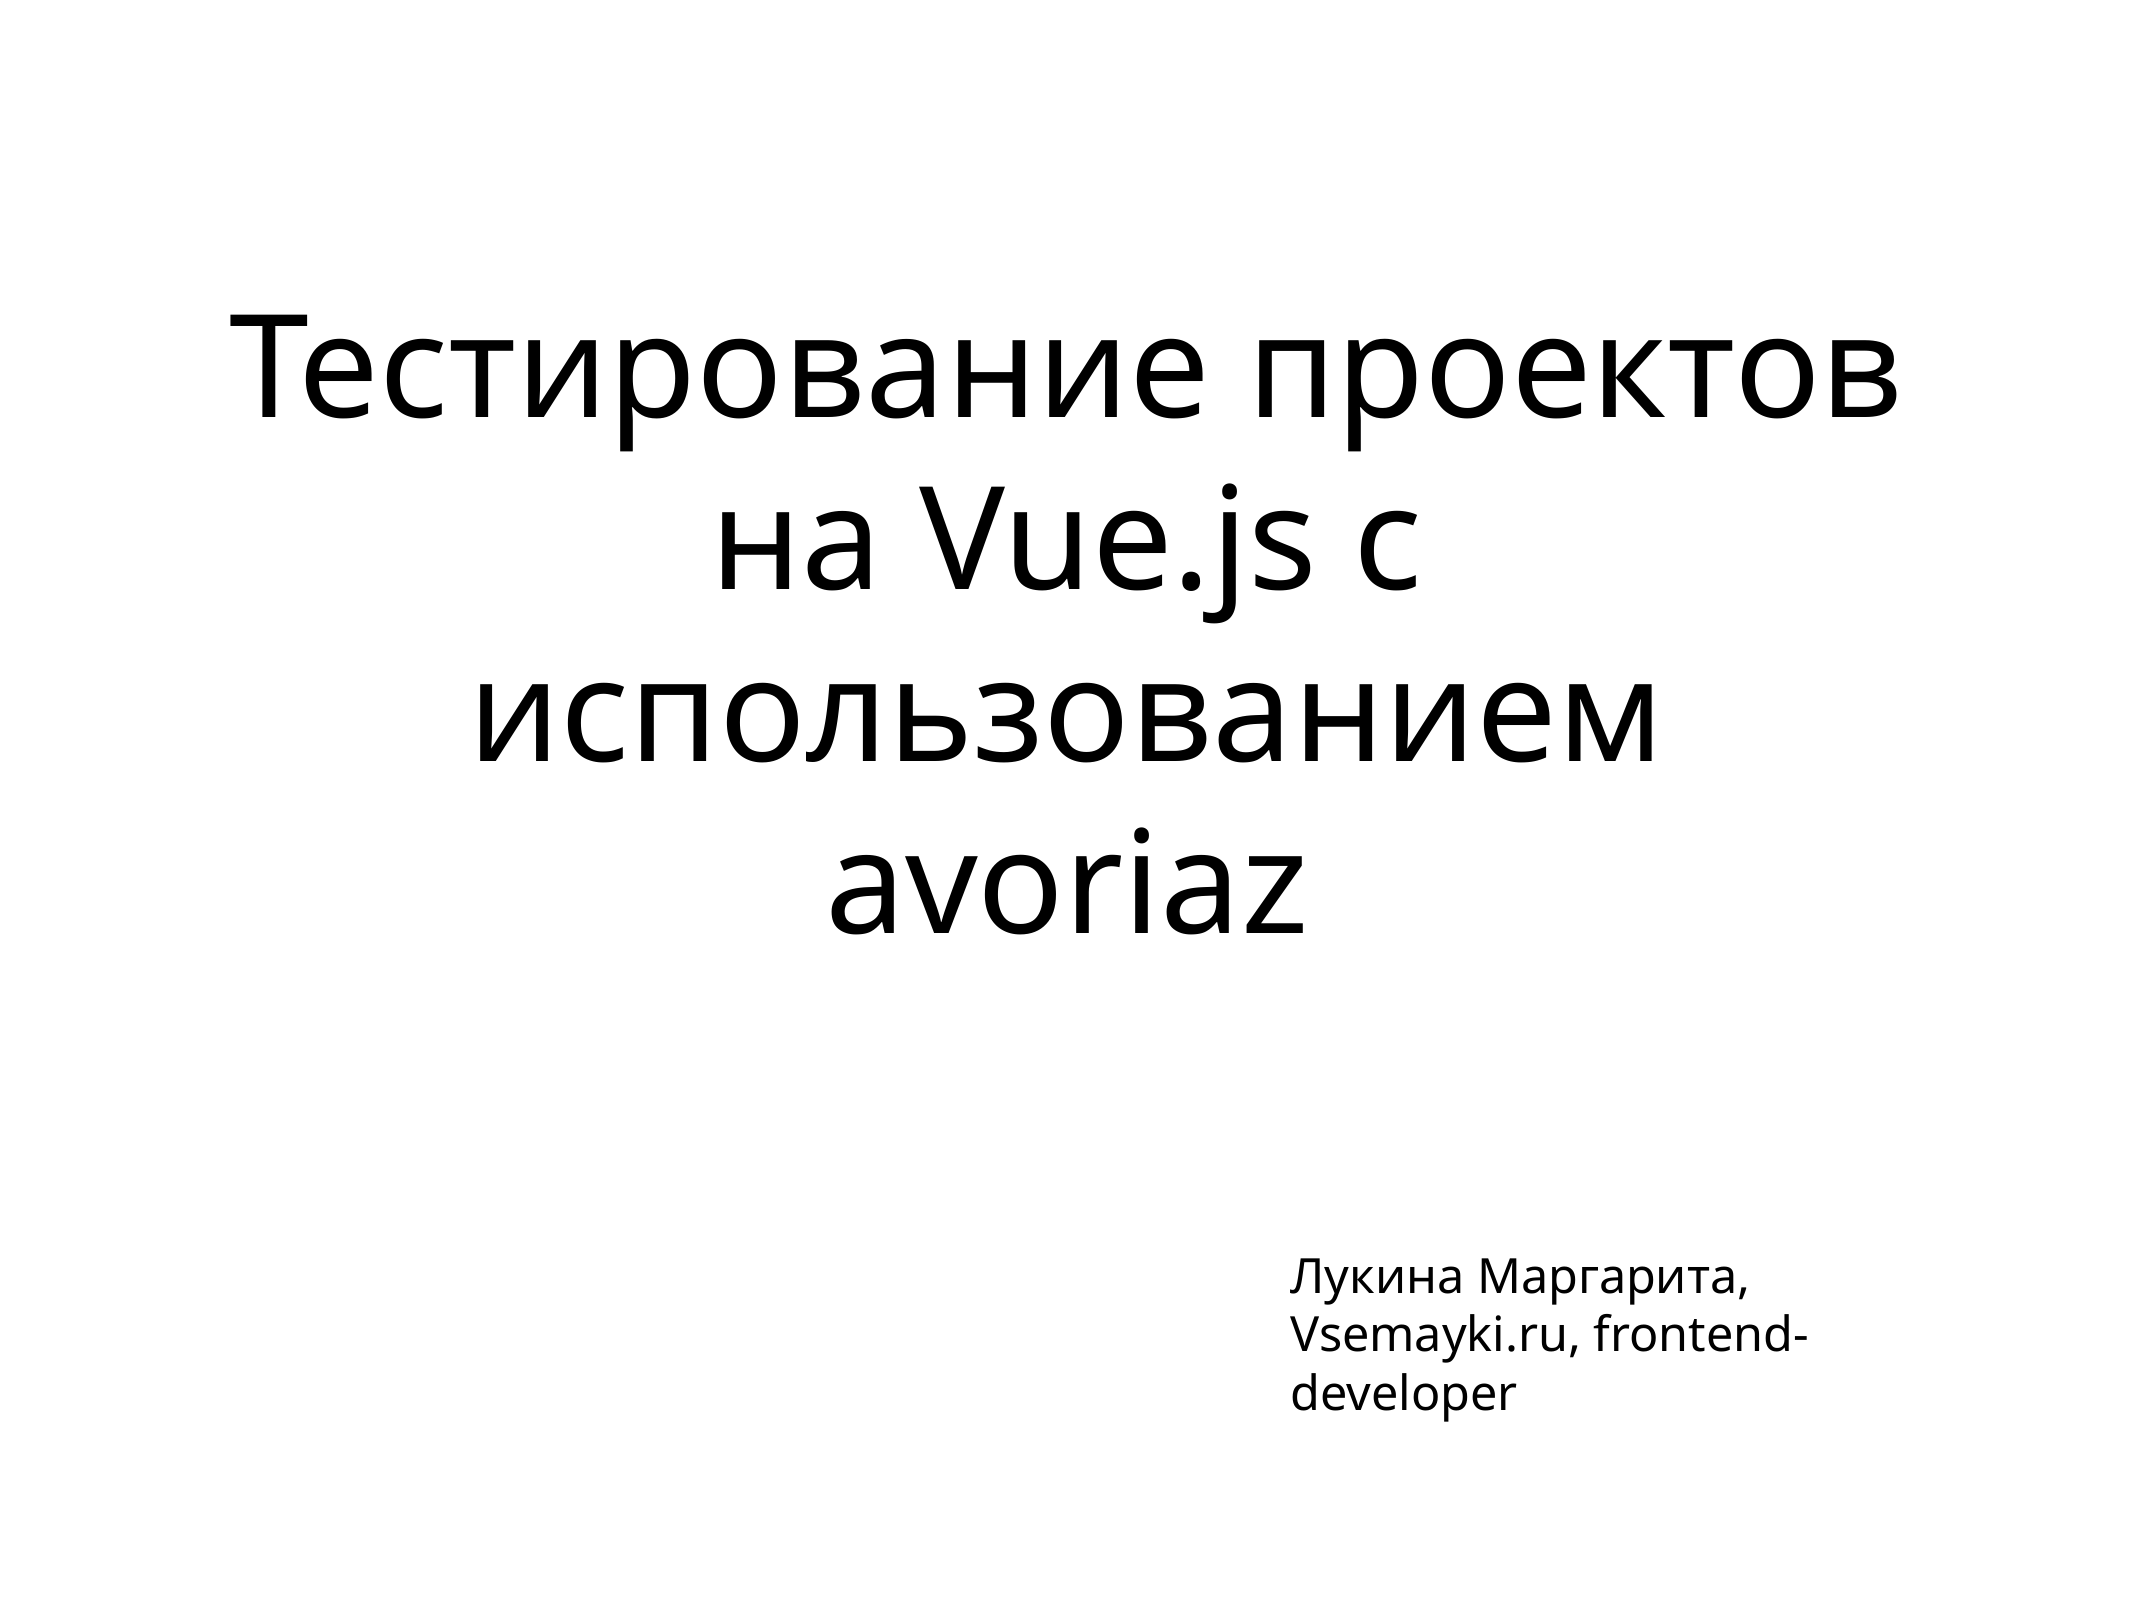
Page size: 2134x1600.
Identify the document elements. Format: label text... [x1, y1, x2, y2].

subtitle Лукина Маргарита, Vsemayki.ru, frontend-developer [1281, 1236, 2011, 1423]
title Тестирование проектов на Vue.js с использованием avoriaz [207, 428, 1926, 972]
